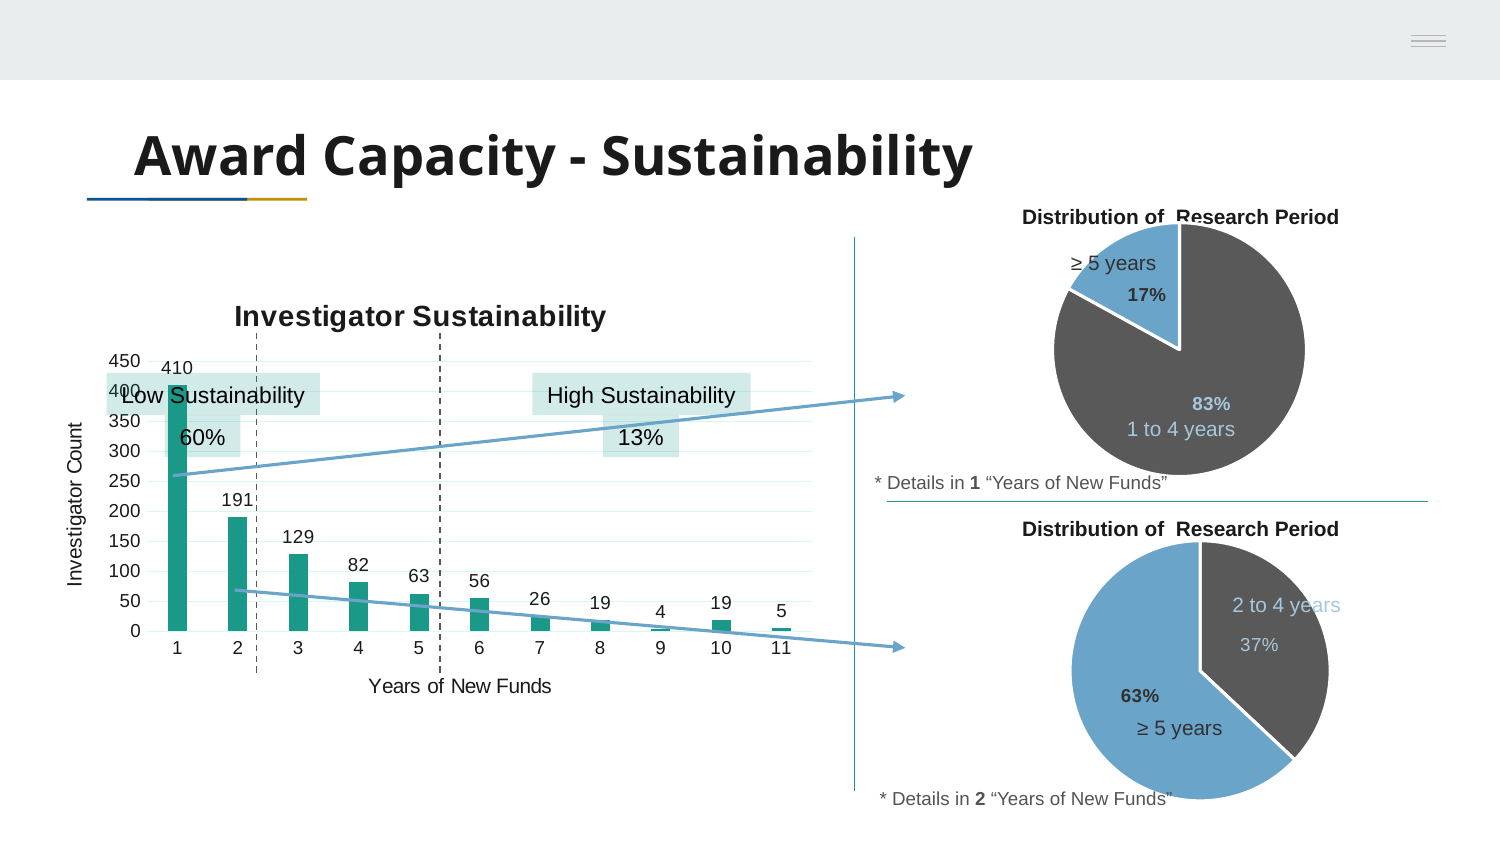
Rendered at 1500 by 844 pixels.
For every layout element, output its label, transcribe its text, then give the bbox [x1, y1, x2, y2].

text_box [805, 507, 1500, 807]
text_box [234, 589, 906, 649]
title Award Capacity - Sustainability [119, 106, 1381, 194]
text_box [805, 195, 1500, 502]
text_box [29, 273, 802, 730]
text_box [172, 395, 800, 476]
